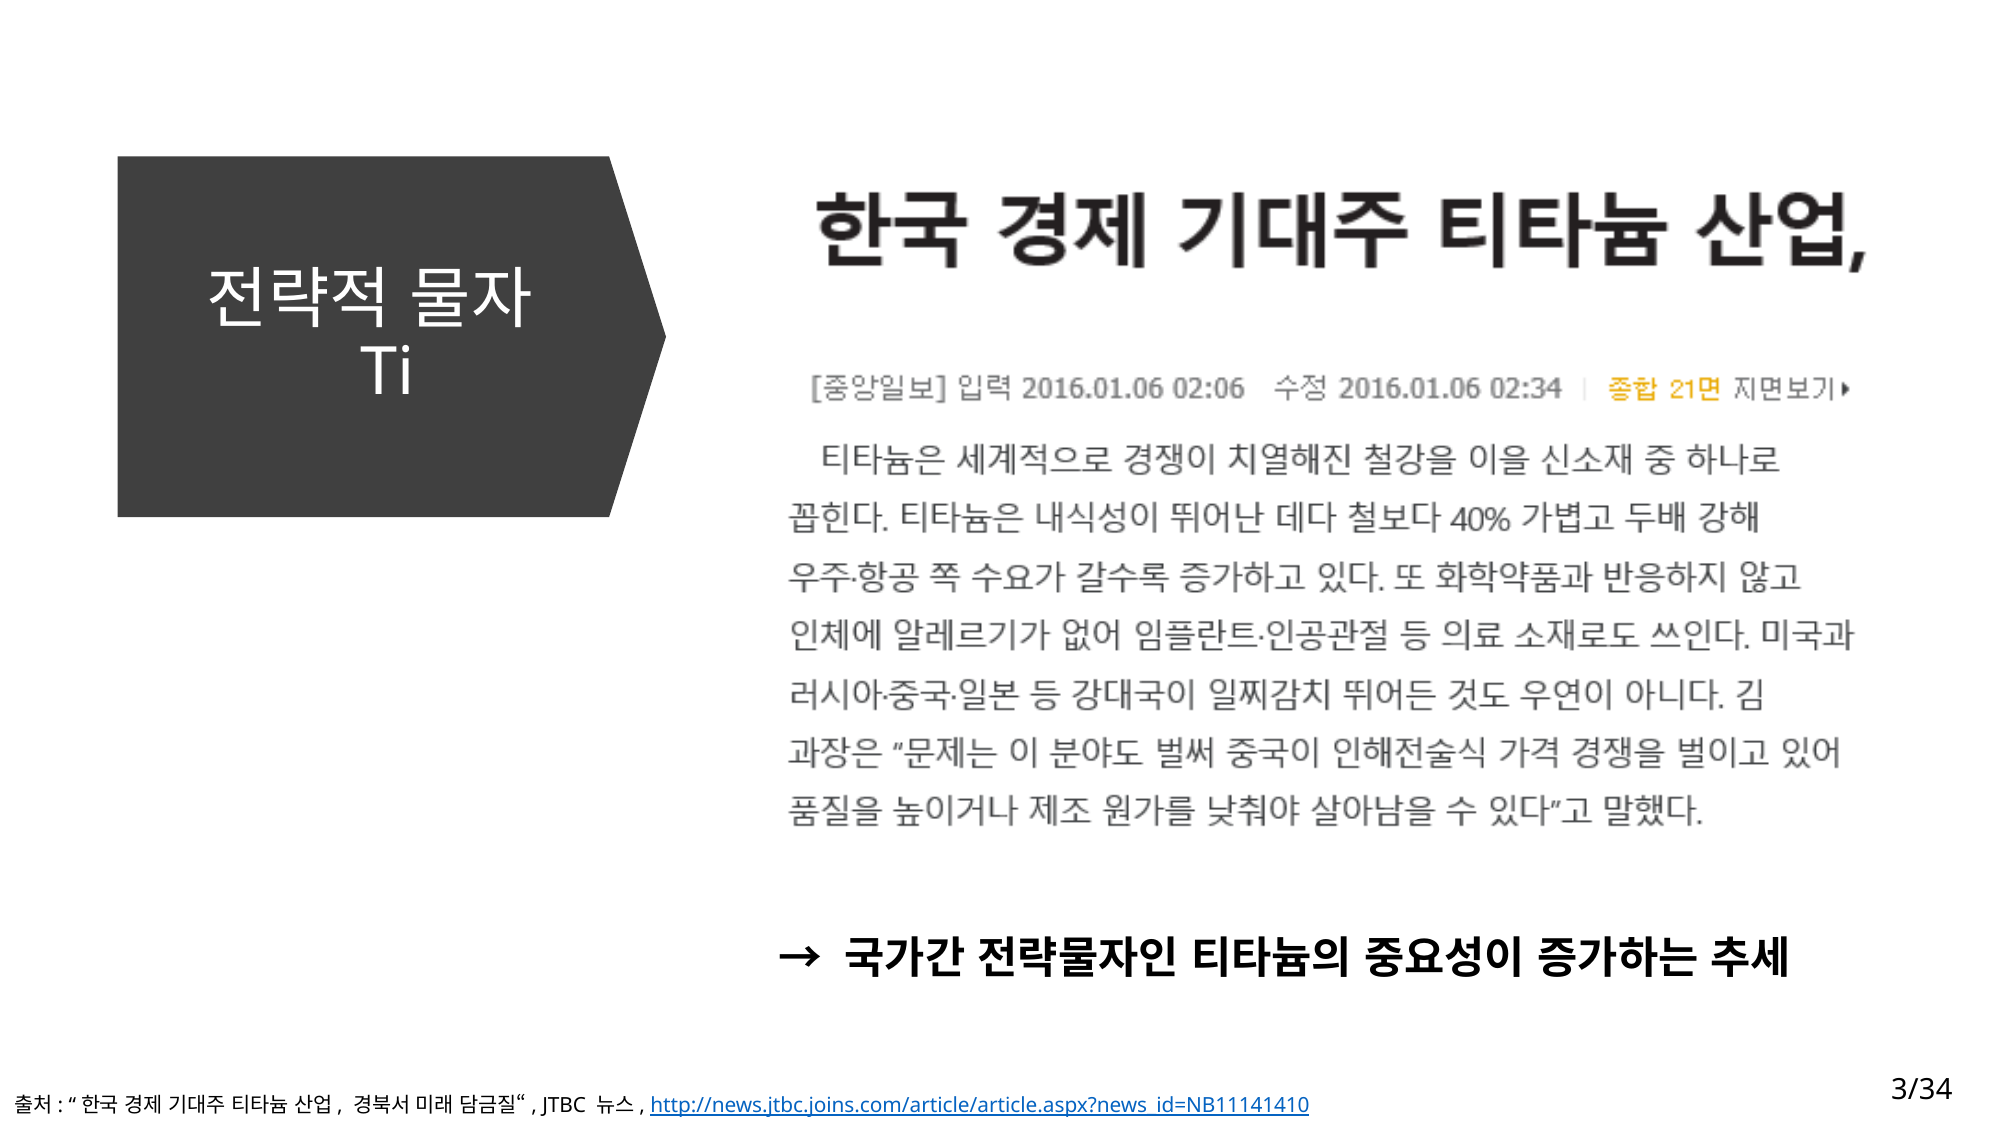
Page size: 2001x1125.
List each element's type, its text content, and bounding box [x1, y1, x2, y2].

text_box [116, 155, 621, 190]
text_box 출처: “한국 경제 기대주 티타늄 산업, 경북서 미래 담금질“, JTBC 뉴스, http://news.jtbc.joins.com/article/article.aspx?news_id=NB11141410 [0, 1084, 1842, 1125]
text_box 3/34 [1842, 1051, 2000, 1125]
text_box → 국가간 전략물자인 티타늄의 중요성이 증가하는 추세 [763, 922, 2000, 991]
text_box [116, 483, 621, 519]
title 전략적 물자 Ti [73, 190, 666, 483]
picture [763, 161, 1883, 857]
